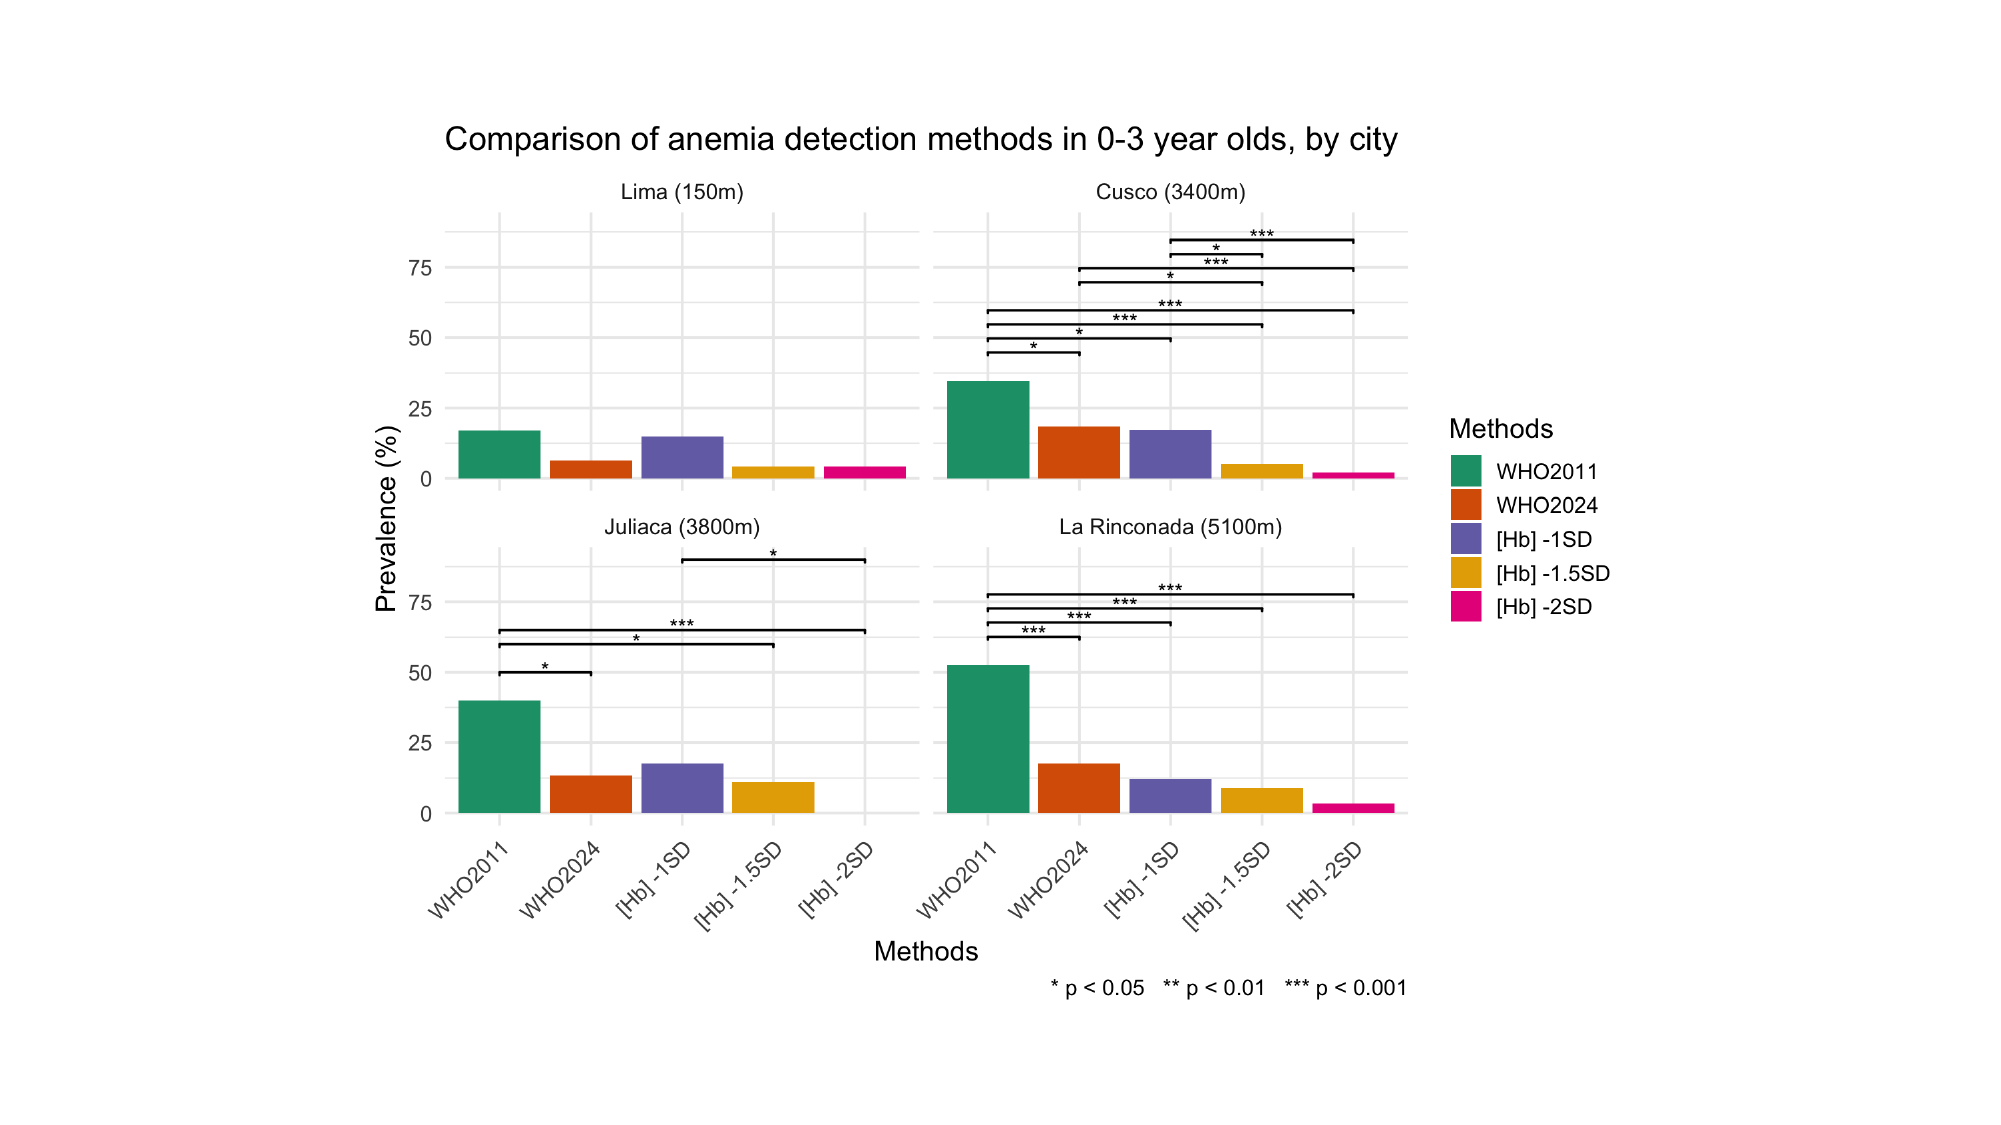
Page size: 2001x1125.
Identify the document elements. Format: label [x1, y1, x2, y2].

picture [361, 112, 1638, 1013]
